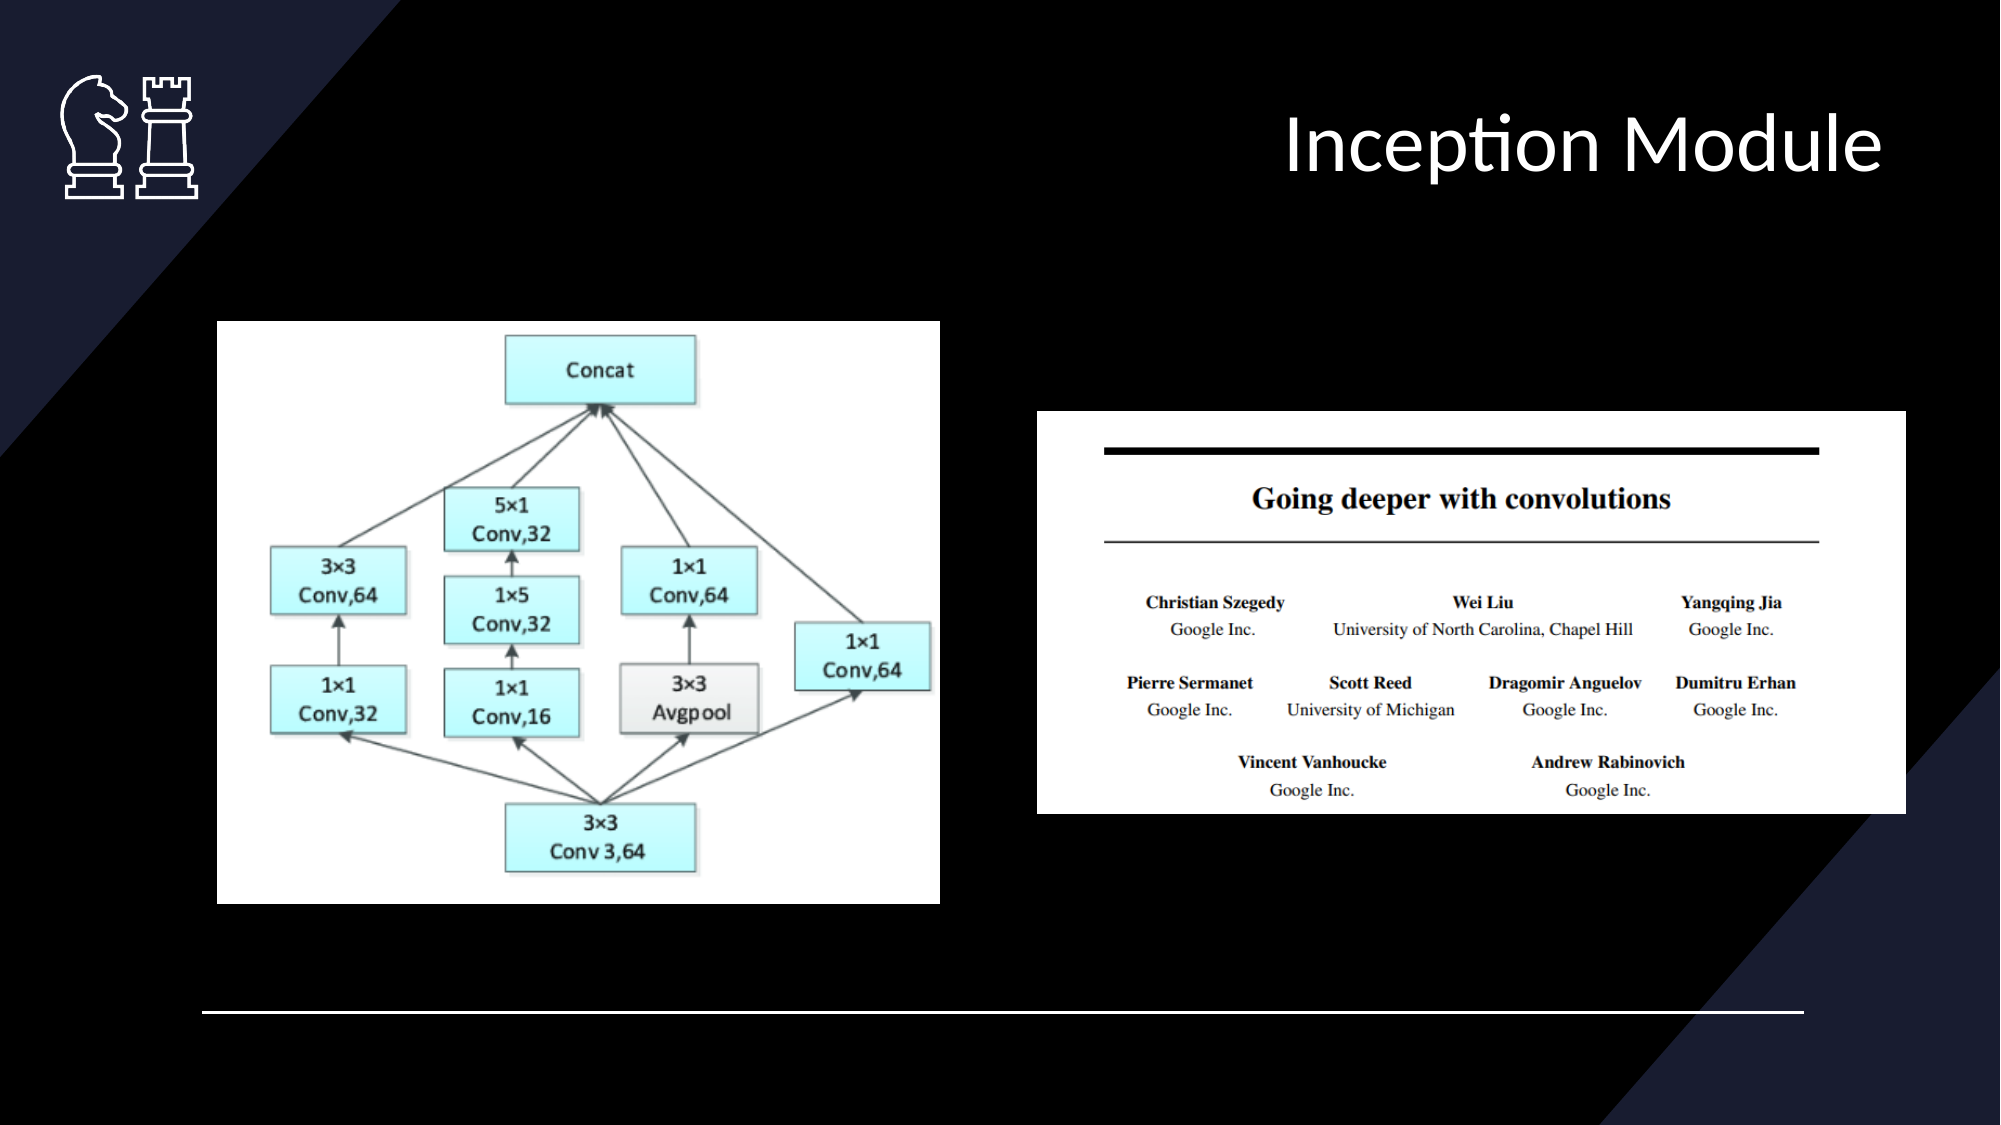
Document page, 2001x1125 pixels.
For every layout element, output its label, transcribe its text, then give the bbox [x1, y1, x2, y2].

picture [217, 321, 940, 904]
picture [41, 48, 219, 227]
title Inception Module [913, 0, 2000, 484]
picture [1037, 411, 1906, 814]
